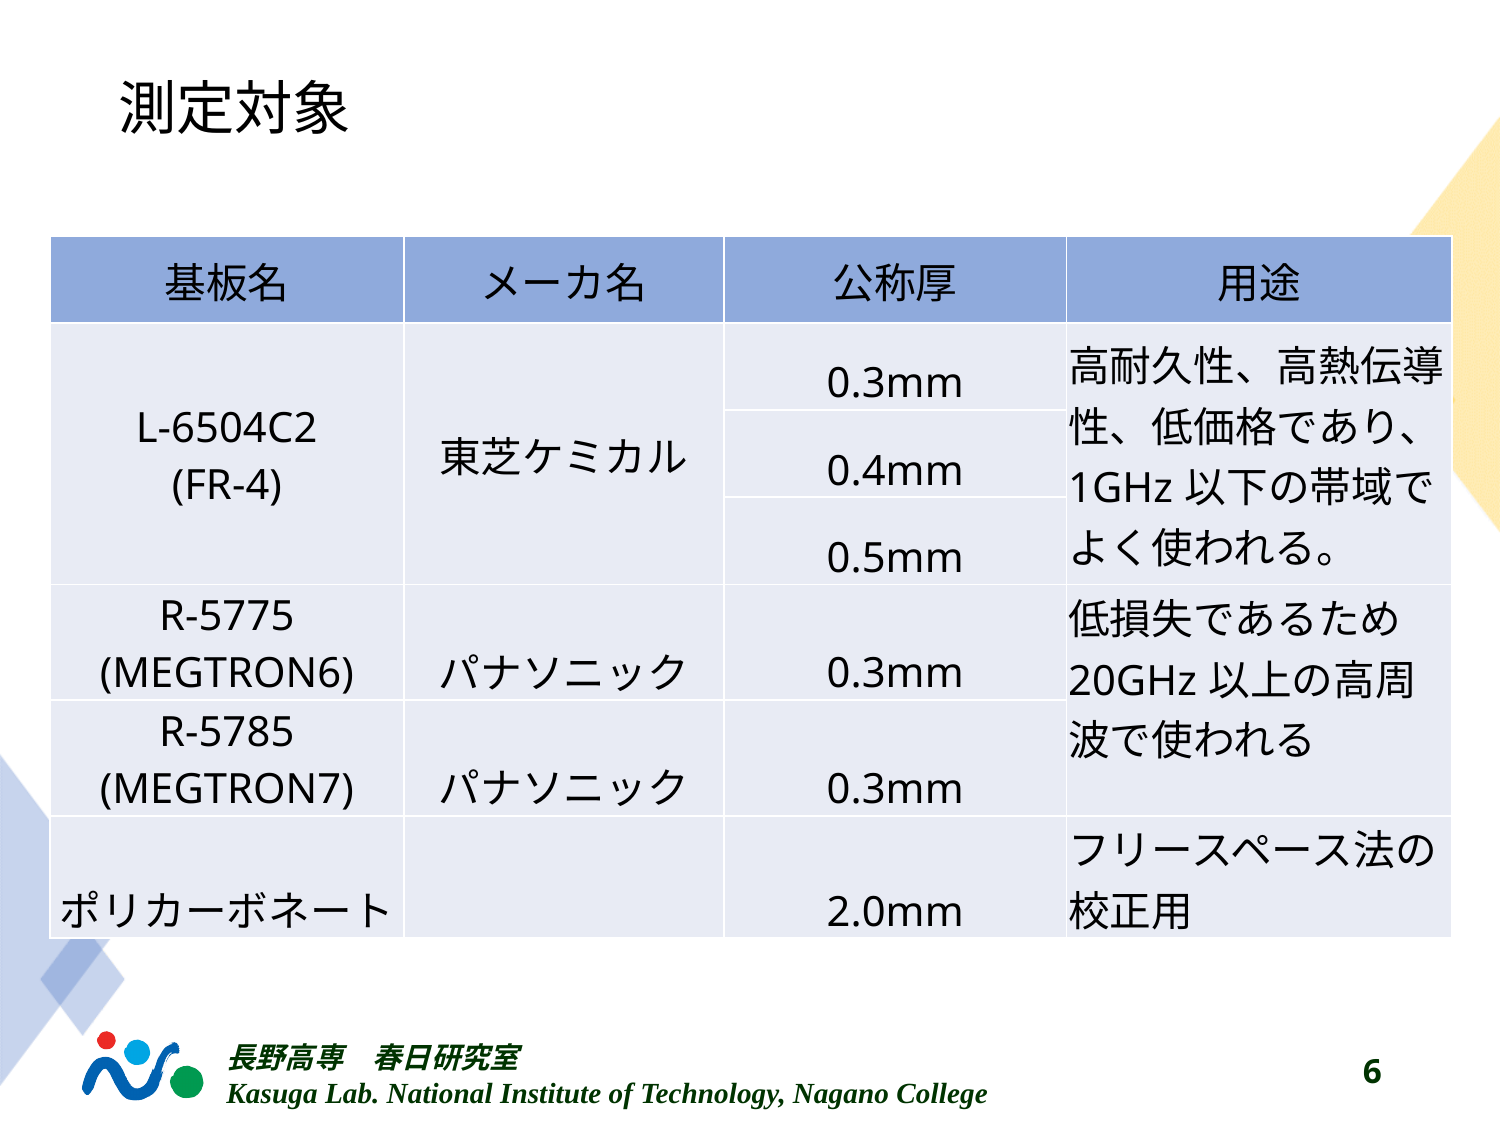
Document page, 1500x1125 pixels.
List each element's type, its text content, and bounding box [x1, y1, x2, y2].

table_cell R-5785 (MEGTRON7) [51, 701, 403, 815]
slide_number 6 [1288, 1042, 1397, 1103]
table_cell 低損失であるため20GHz以上の高周波で使われる [1067, 585, 1451, 815]
table_cell パナソニック [405, 701, 723, 815]
table_header 基板名 [51, 237, 403, 322]
table_cell 0.5mm [725, 498, 1066, 584]
table_header メーカ名 [405, 237, 723, 322]
table_cell 2.0mm [725, 817, 1066, 937]
table_header 用途 [1067, 237, 1451, 322]
table_cell ポリカーボネート [51, 817, 403, 937]
table_cell [405, 817, 723, 937]
table_cell フリースペース法の校正用 [1067, 817, 1451, 937]
table_cell パナソニック [405, 585, 723, 699]
table_cell R-5775 (MEGTRON6) [51, 585, 403, 699]
table_cell L-6504C2 (FR-4) [51, 324, 403, 584]
table_cell 東芝ケミカル [405, 324, 723, 584]
title 測定対象 [103, 59, 1397, 163]
table_cell 0.3mm [725, 701, 1066, 815]
picture [0, 0, 1500, 1125]
table_cell 0.3mm [725, 324, 1066, 409]
table_header 公称厚 [725, 237, 1066, 322]
table_cell 0.4mm [725, 411, 1066, 496]
table_cell 高耐久性、高熱伝導性、低価格であり、1GHz以下の帯域でよく使われる。 [1067, 324, 1451, 584]
table_cell 0.3mm [725, 585, 1066, 699]
